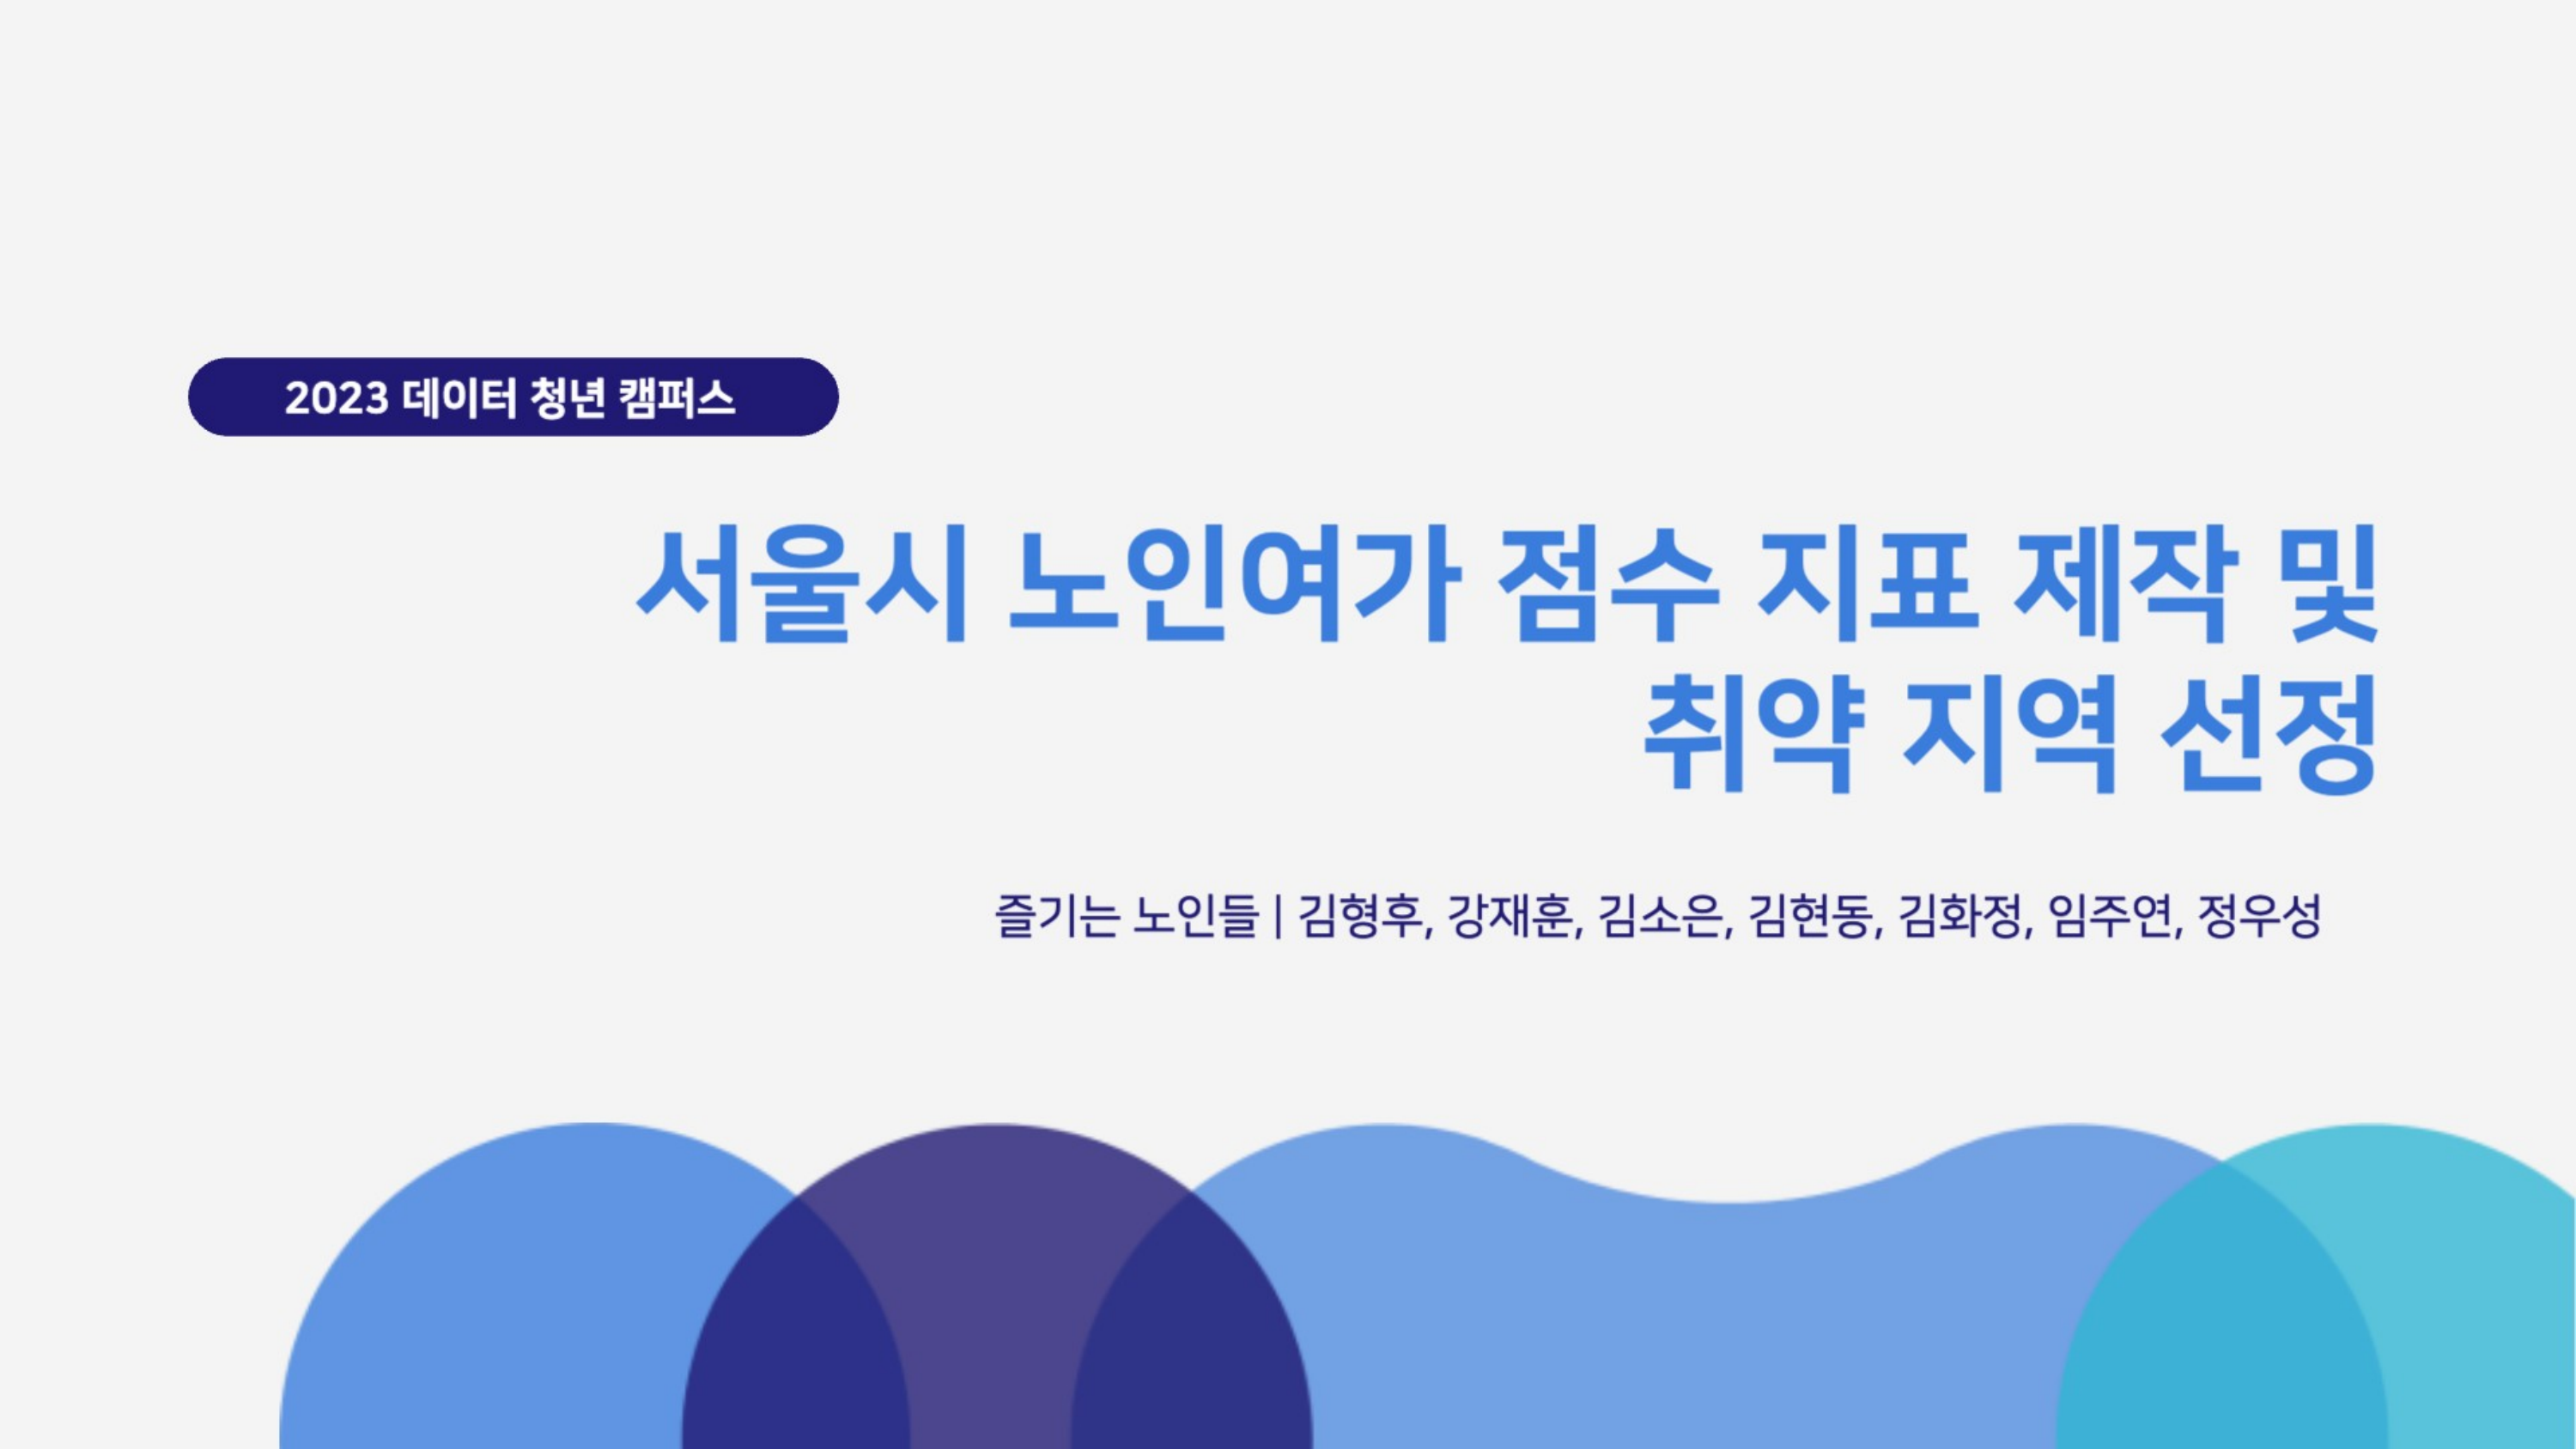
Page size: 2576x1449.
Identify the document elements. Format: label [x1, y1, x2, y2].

text_box [0, 0, 2576, 1449]
